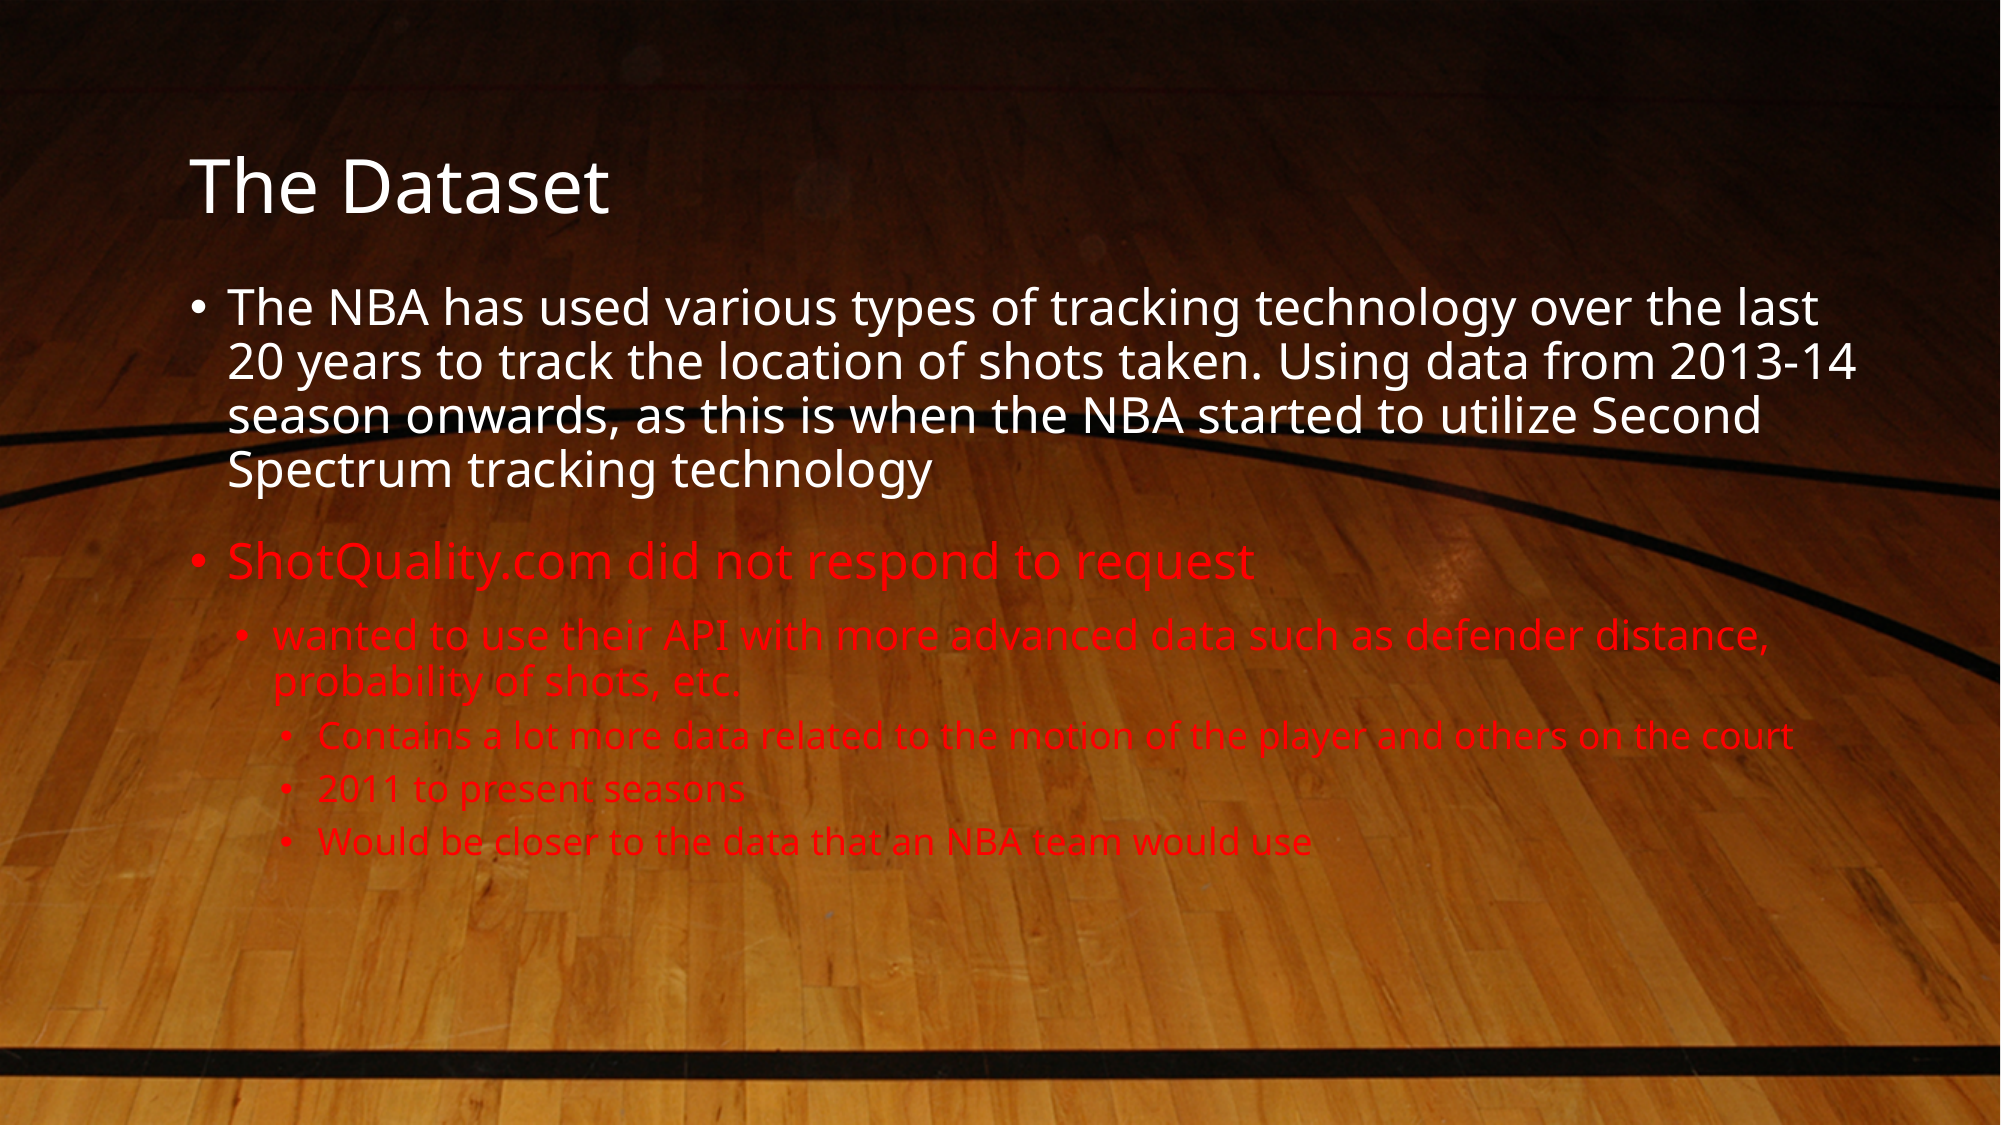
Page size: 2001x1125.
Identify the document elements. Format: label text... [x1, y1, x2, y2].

title The Dataset [174, 50, 1825, 238]
list The NBA has used various types of tracking technology over the last 20 years to track the location of shots taken. Using data from 2013-14 season onwards, as this is when the NBA started to utilize Second Spectrum tracking technology ShotQuality.com did not respond to request wanted to use their API with more advanced data such as defender distance, probability of shots, etc. Contains a lot more data related to the motion of the player and others on the court 2011 to present seasons Would be closer to the data that an NBA team would use [174, 275, 1875, 1075]
picture [0, 0, 2001, 1125]
